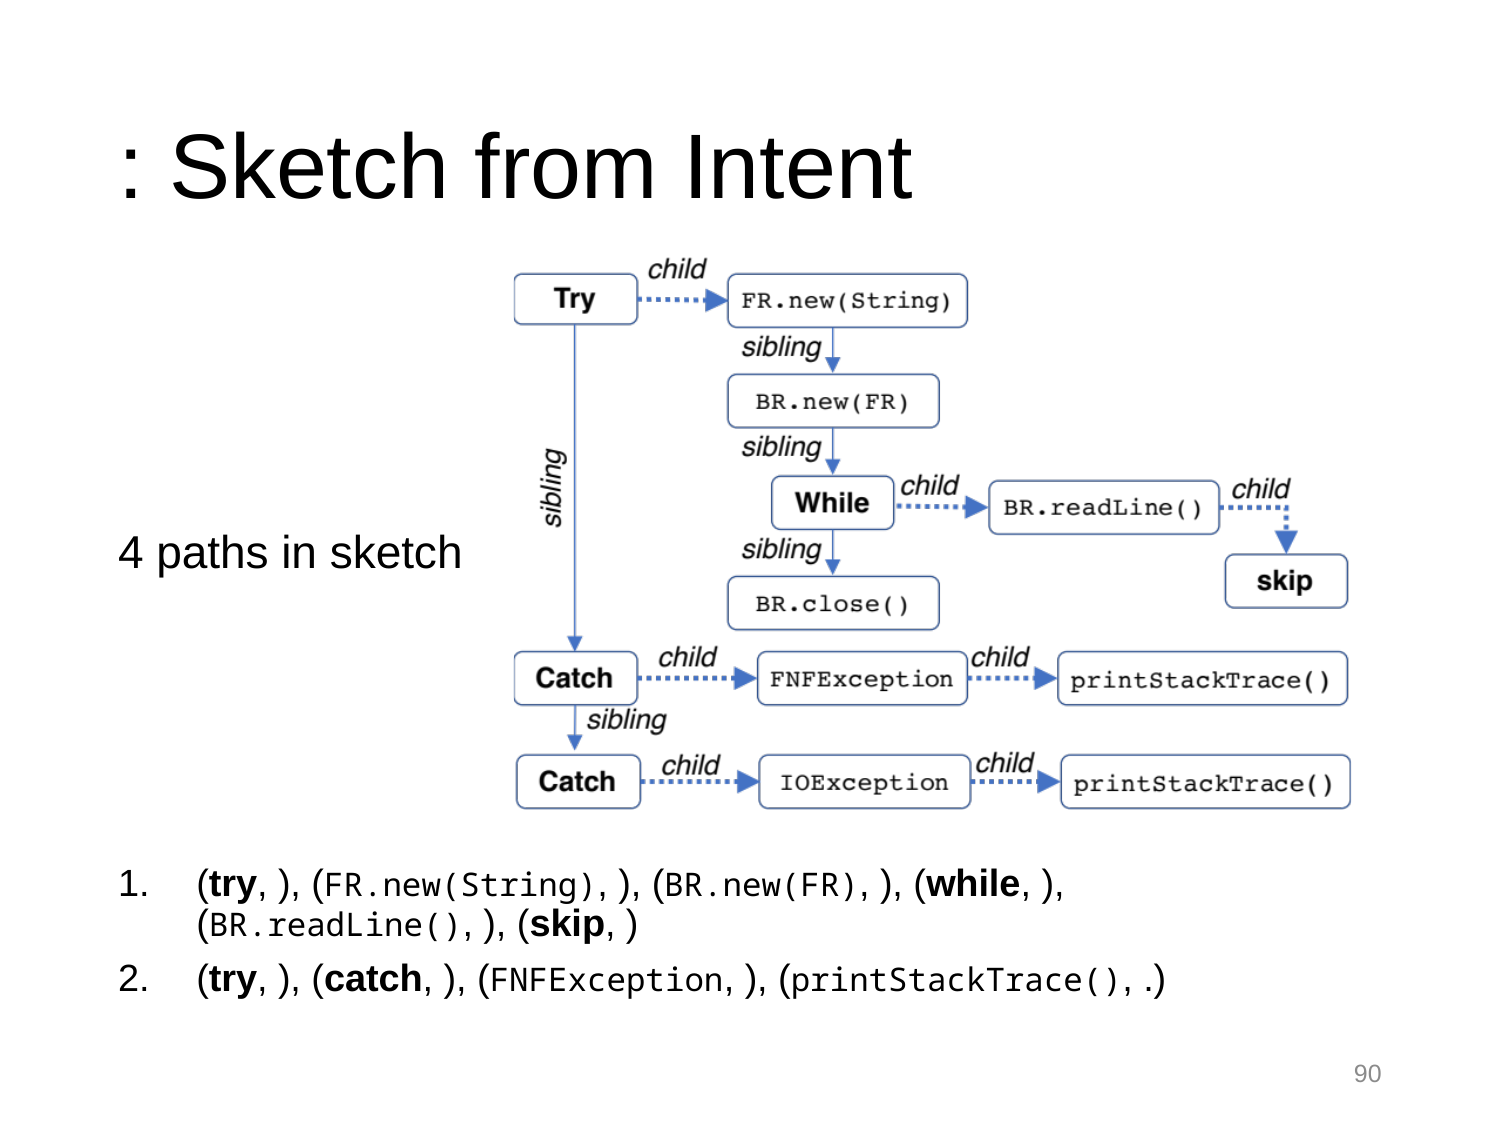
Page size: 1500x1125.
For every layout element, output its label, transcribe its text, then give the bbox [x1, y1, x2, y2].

slide_number 90 [1059, 1042, 1397, 1103]
picture [513, 242, 1352, 815]
